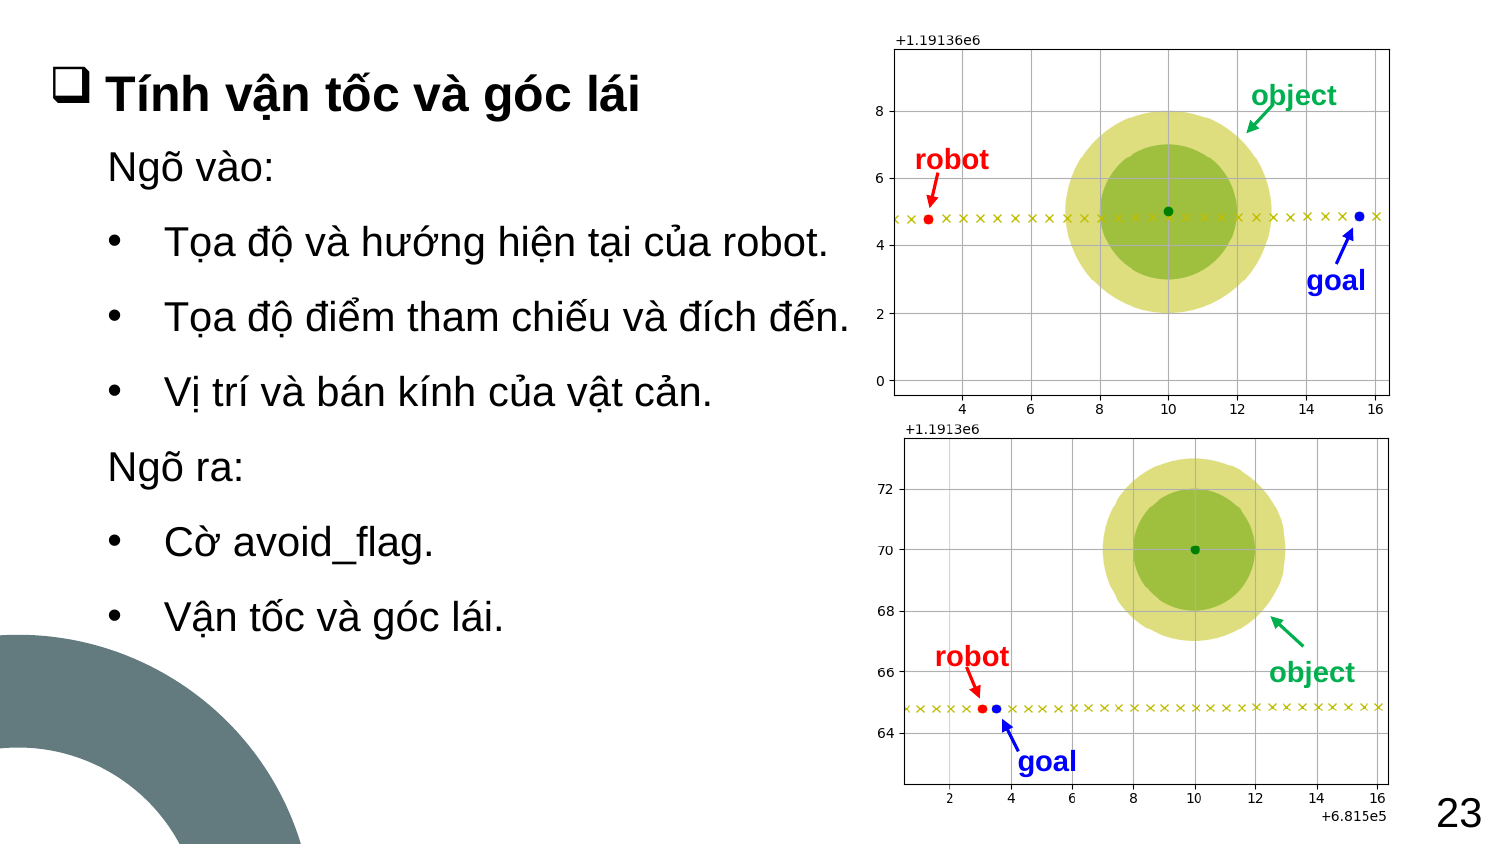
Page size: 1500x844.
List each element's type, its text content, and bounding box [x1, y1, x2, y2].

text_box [869, 30, 1395, 418]
text_box Ngõ vào: Tọa độ và hướng hiện tại của robot. Tọa độ điểm tham chiếu và đích đến. Vị trí và bán kính của vật cản. Ngõ ra: Cờ avoid_flag. Vận tốc và góc lái. [92, 107, 864, 648]
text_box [868, 418, 1395, 833]
text_box 23 [1419, 778, 1499, 843]
text_box Tính vận tốc và góc lái [34, 16, 942, 130]
